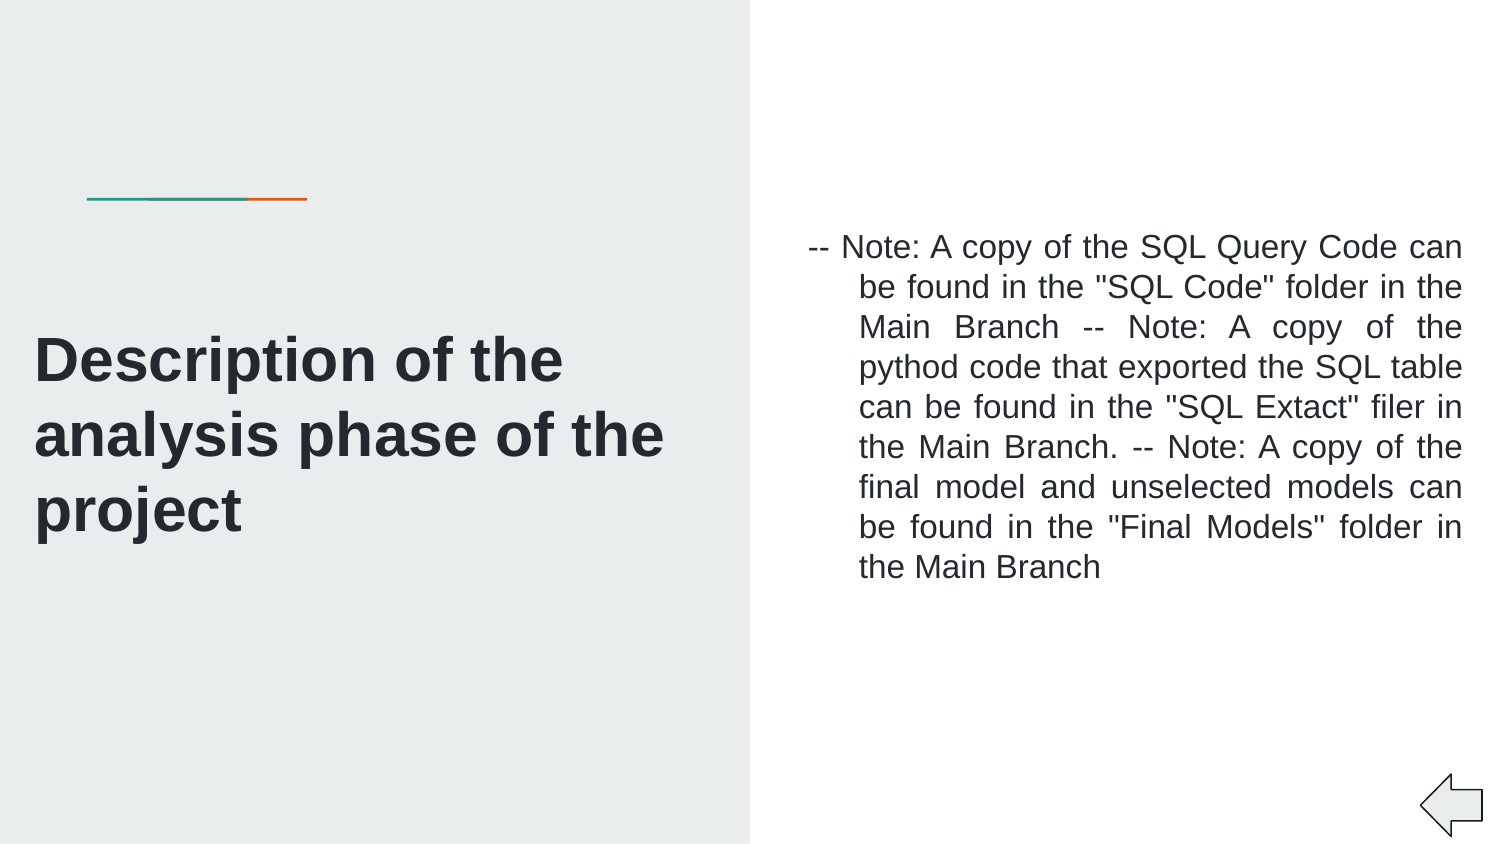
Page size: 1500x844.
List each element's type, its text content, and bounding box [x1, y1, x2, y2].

text_box [1420, 774, 1482, 837]
title Description of the analysis phase of the project [19, 303, 749, 581]
subtitle -- Note: A copy of the SQL Query Code can be found in the "SQL Code" folder in the Main Branch -- Note: A copy of the pythod code that exported the SQL table can be found in the "SQL Extact" filer in the Main Branch. -- Note: A copy of the final model and unselected models can be found in the "Final Models" folder in the Main Branch [769, 170, 1479, 592]
